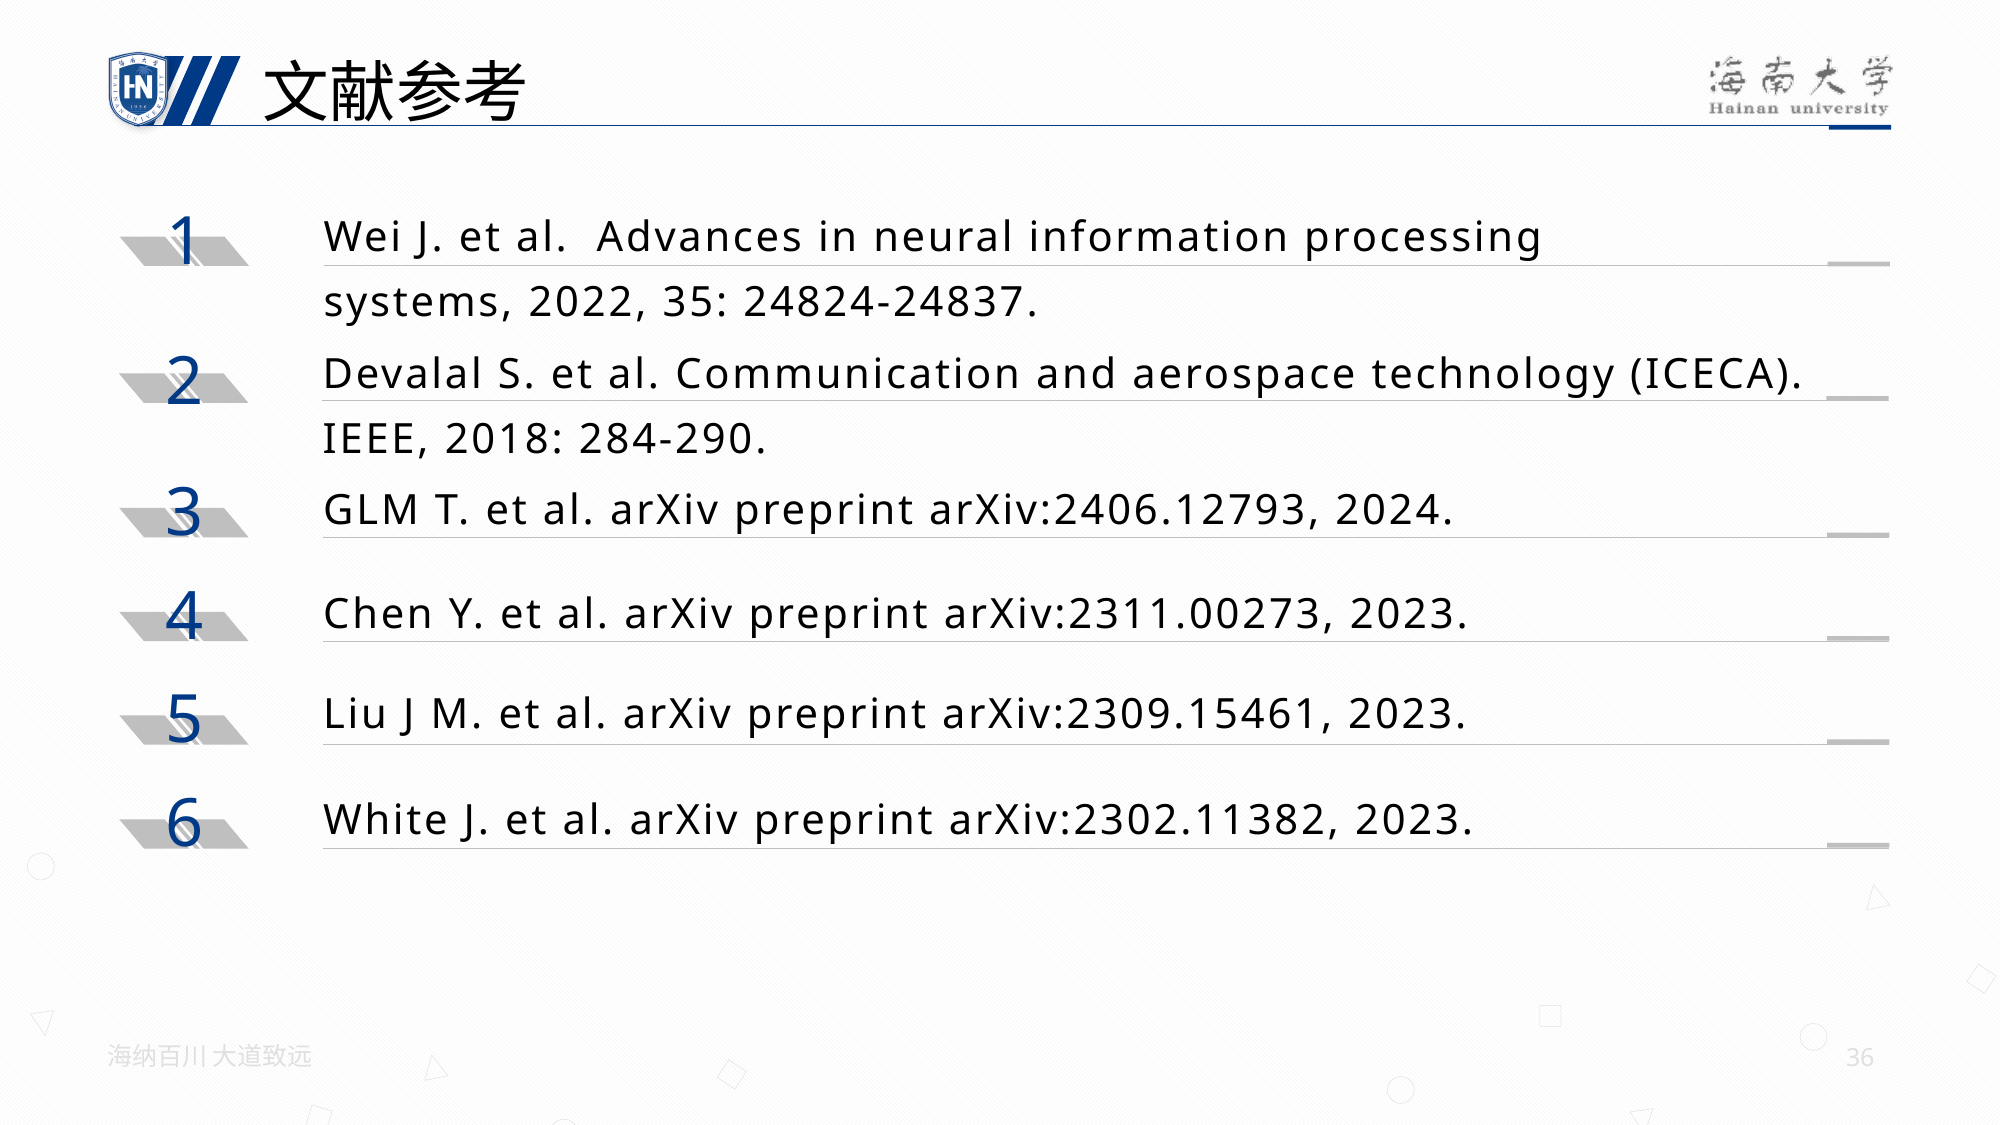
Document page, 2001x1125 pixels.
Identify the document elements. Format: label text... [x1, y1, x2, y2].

text_box 2 [83, 306, 300, 425]
footer 海纳百川 大道致远 [92, 1028, 361, 1089]
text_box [119, 236, 250, 266]
text_box [1826, 635, 1891, 642]
text_box Wei J. et al. Advances in neural information processing systems, 2022, 35: 24824-24837. [323, 187, 1663, 265]
text_box [1826, 532, 1891, 538]
text_box Devalal S. et al. Communication and aerospace technology (ICECA). IEEE, 2018: 284-290. [322, 401, 1875, 463]
text_box [1827, 261, 1891, 267]
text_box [119, 507, 249, 538]
text_box 1 [84, 166, 301, 286]
text_box [1826, 738, 1891, 745]
text_box 4 [83, 541, 301, 644]
text_box [1825, 395, 1890, 402]
picture [104, 46, 173, 130]
text_box 3 [83, 437, 301, 541]
list 文献参考 [247, 51, 907, 135]
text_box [118, 373, 249, 403]
text_box Devalal S. et al. Communication and aerospace technology (ICECA). IEEE, 2018: 284-290. [322, 324, 1875, 400]
text_box Chen Y. et al. arXiv preprint arXiv:2311.00273, 2023. [323, 564, 1890, 637]
text_box 6 [83, 748, 301, 867]
text_box [1826, 842, 1891, 849]
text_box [119, 819, 249, 849]
text_box 5 [83, 644, 301, 748]
text_box Wei J. et al. Advances in neural information processing systems, 2022, 35: 24824-24837. [323, 267, 1663, 324]
text_box White J. et al. arXiv preprint arXiv:2302.11382, 2023. [323, 771, 1890, 844]
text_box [119, 715, 249, 745]
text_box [119, 611, 249, 642]
text_box Liu J M. et al. arXiv preprint arXiv:2309.15461, 2023. [323, 664, 1890, 738]
slide_number 36 [1827, 1028, 1890, 1089]
text_box GLM T. et al. arXiv preprint arXiv:2406.12793, 2024. [323, 460, 1890, 533]
